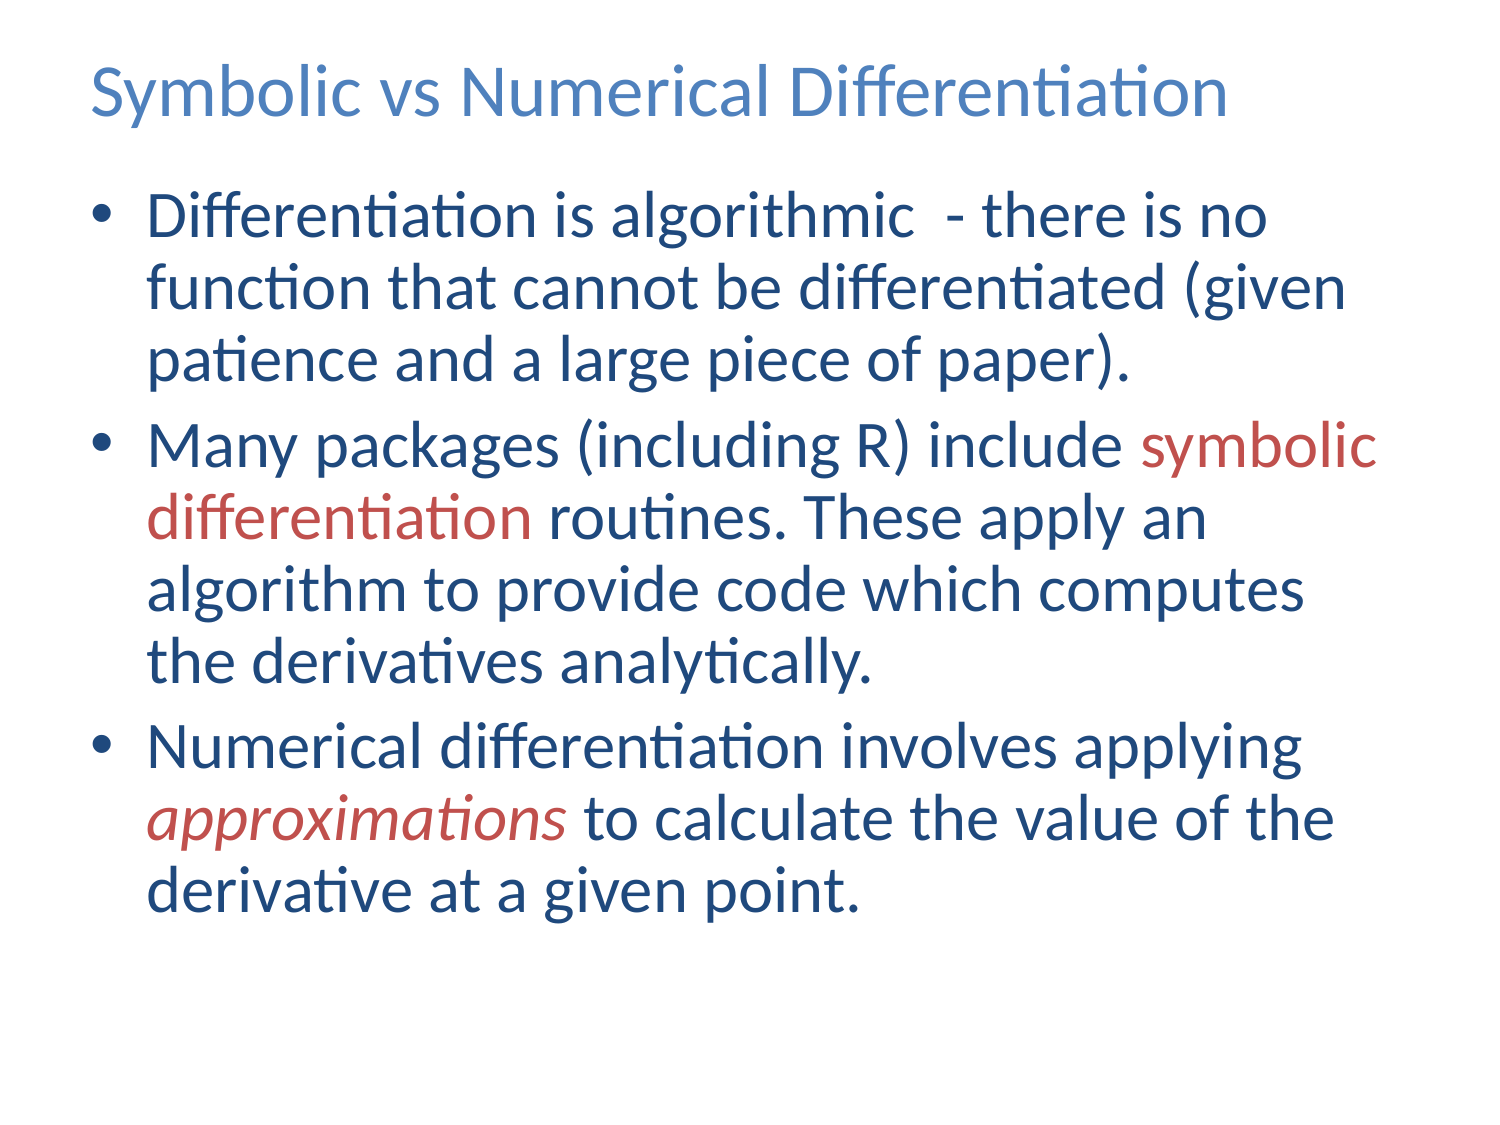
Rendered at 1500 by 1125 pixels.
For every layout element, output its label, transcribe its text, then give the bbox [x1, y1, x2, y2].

list Differentiation is algorithmic - there is no function that cannot be differentiated (given patience and a large piece of paper). Many packages (including R) include symbolic differentiation routines. These apply an algorithm to provide code which computes the derivatives analytically. Numerical differentiation involves applying approximations to calculate the value of the derivative at a given point. [75, 172, 1425, 1090]
title Symbolic vs Numerical Differentiation [75, 30, 1425, 144]
